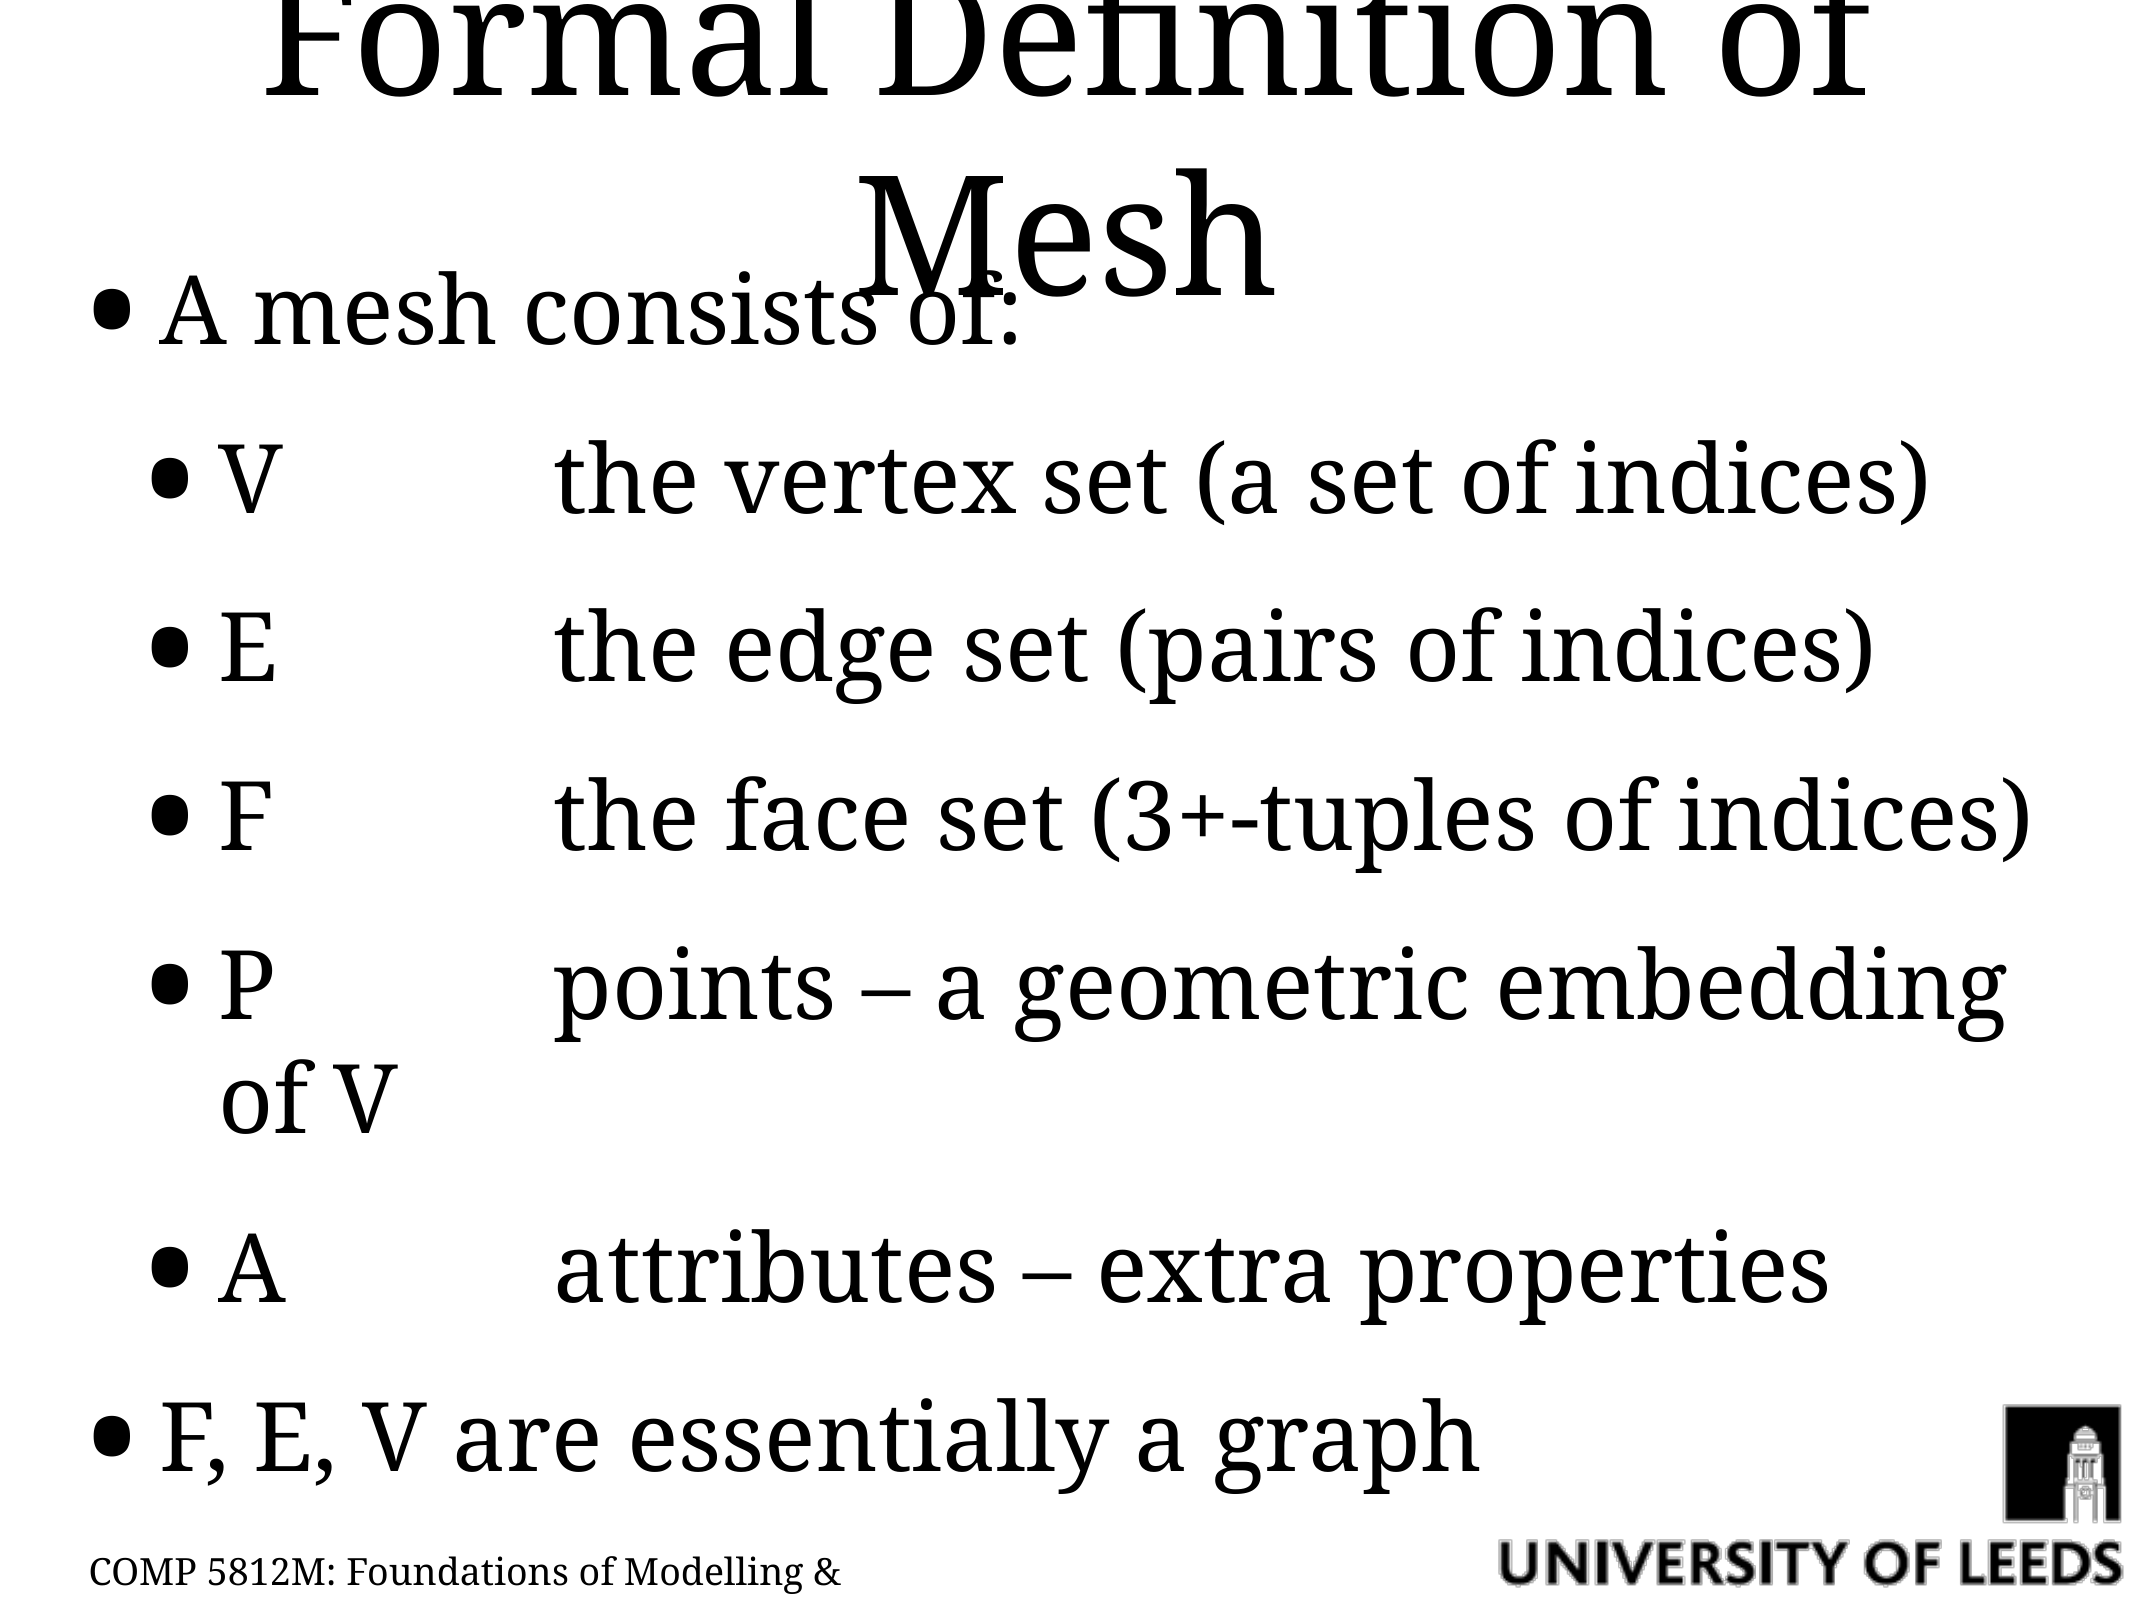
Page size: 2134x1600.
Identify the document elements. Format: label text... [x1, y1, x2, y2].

list A mesh consists of: V the vertex set (a set of indices) E the edge set (pairs of indices) F the face set (3+-tuples of indices) P points – a geometric embedding of V A attributes – extra properties F, E, V are essentially a graph [30, 247, 2103, 1493]
picture [1491, 1339, 2132, 1600]
title Formal Definition of Mesh [30, 9, 2103, 247]
